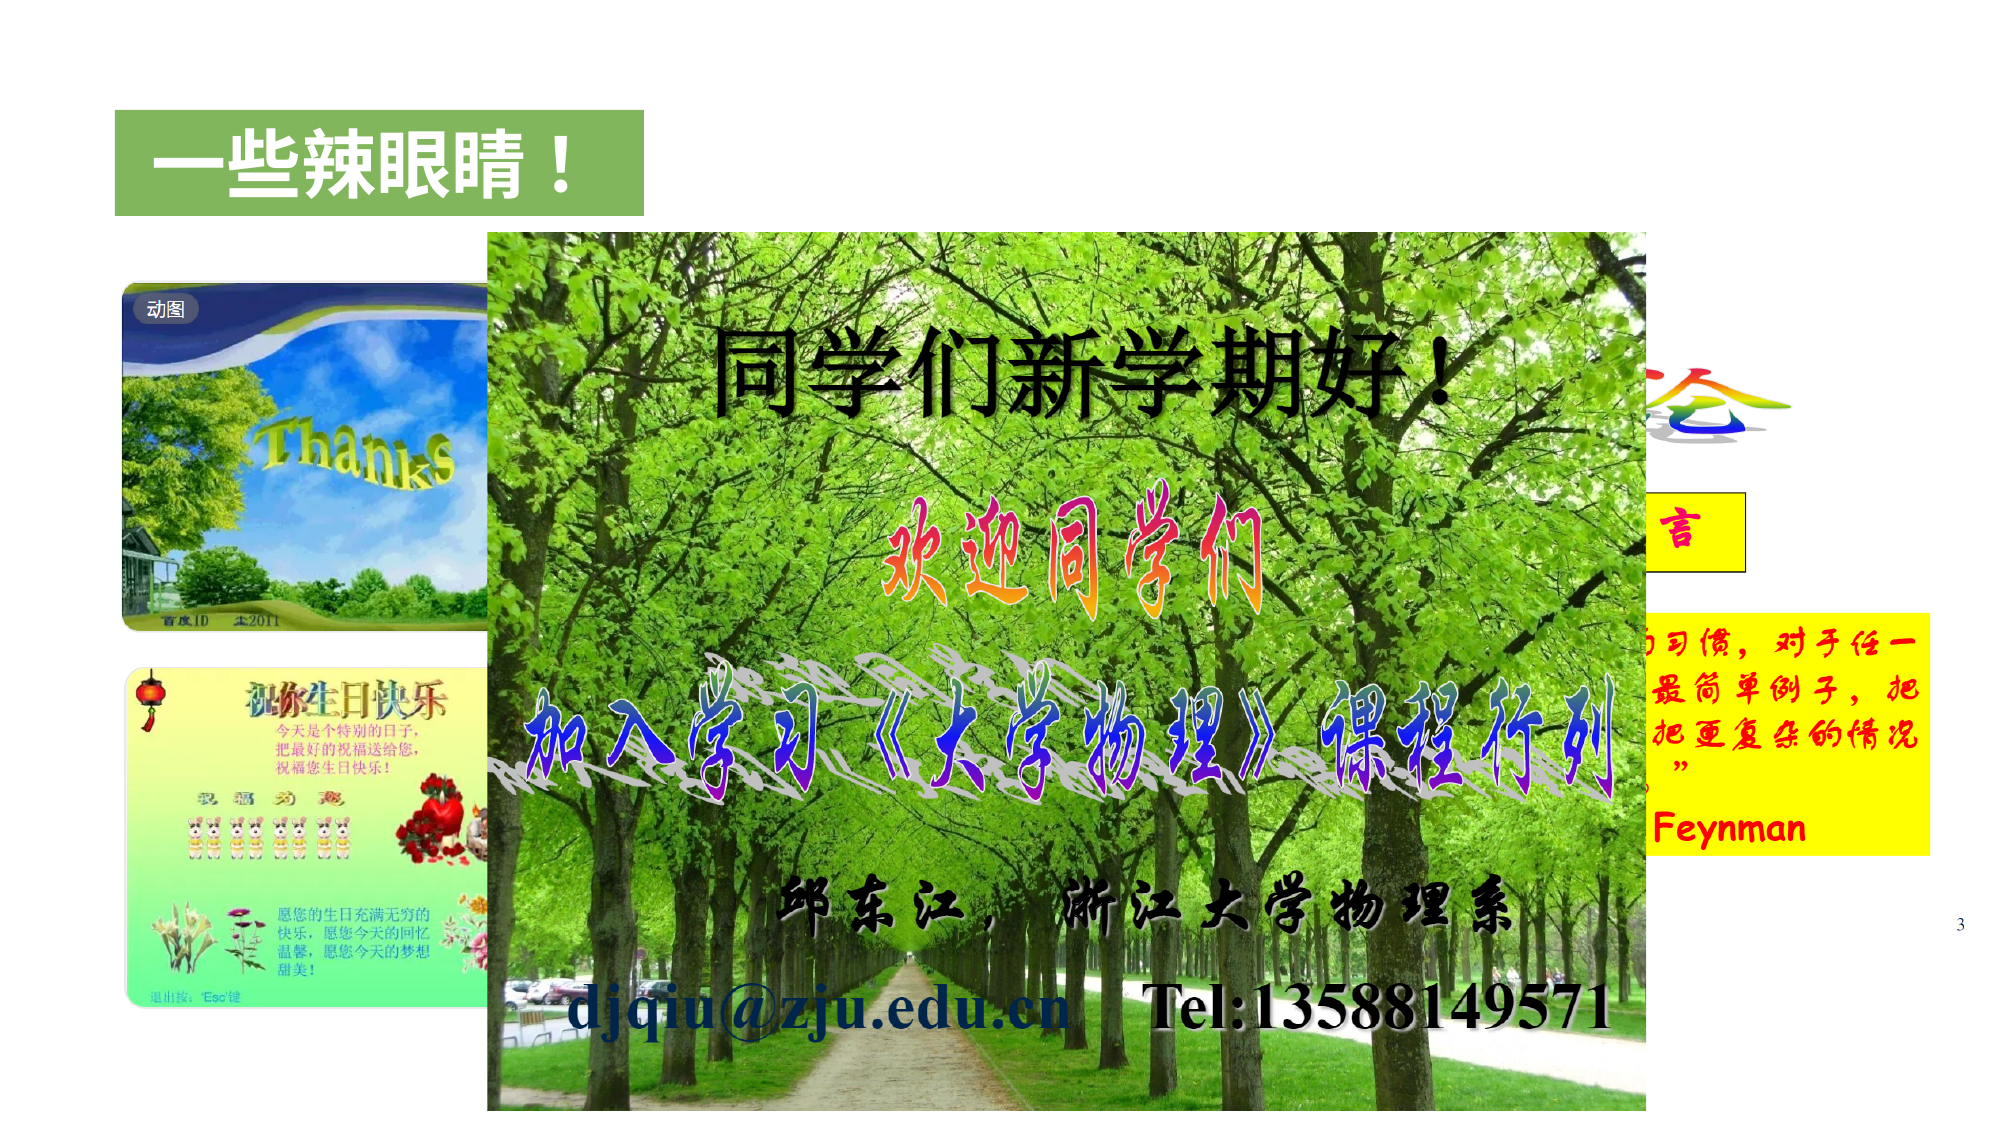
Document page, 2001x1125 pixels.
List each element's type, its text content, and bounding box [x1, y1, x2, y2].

text_box 一些辣眼睛 ！ [136, 109, 624, 215]
text_box [114, 109, 645, 217]
picture [114, 232, 1973, 1111]
